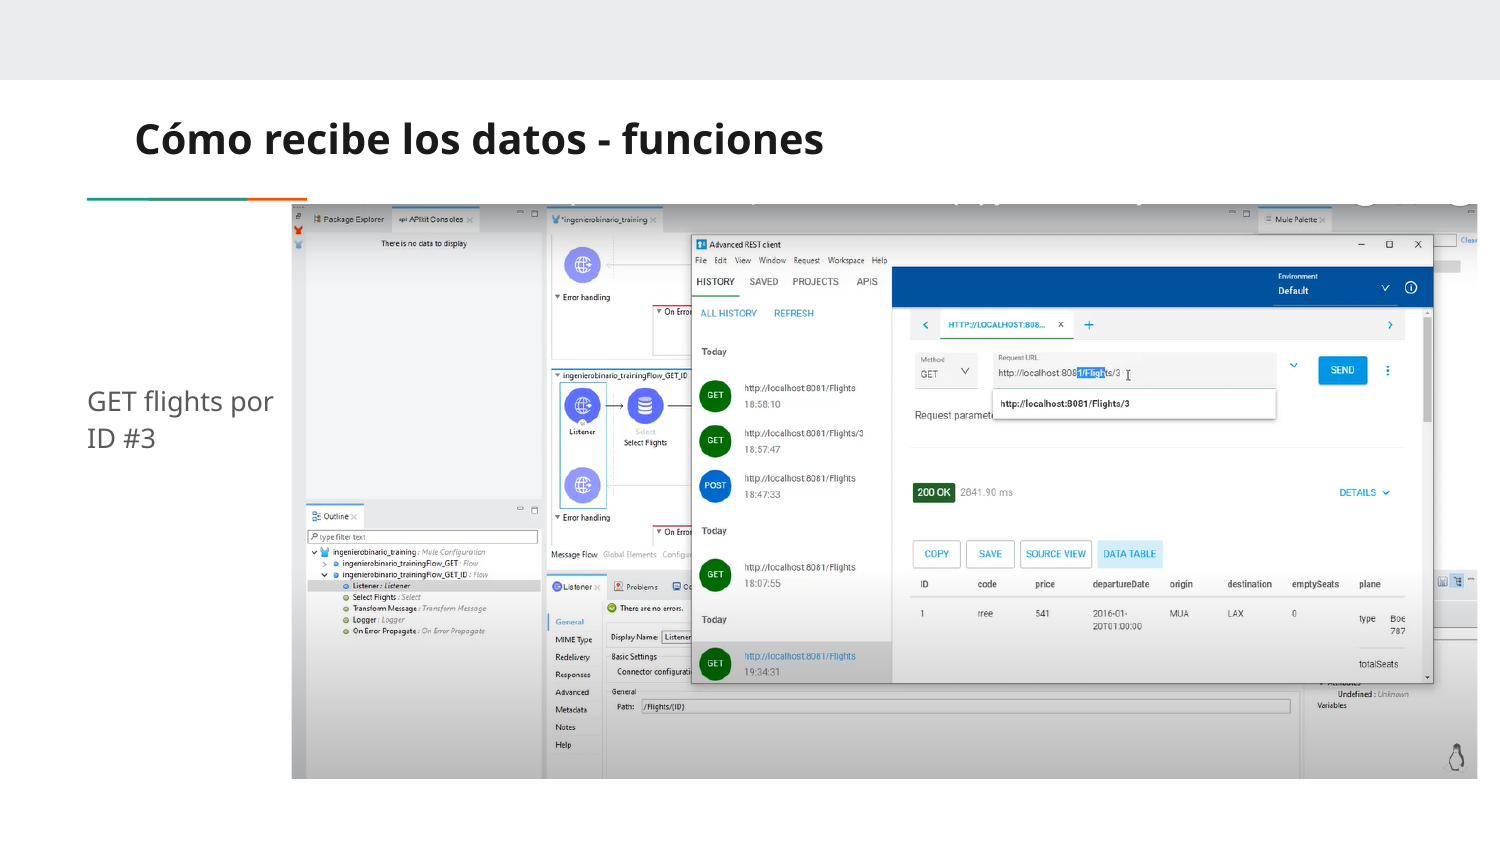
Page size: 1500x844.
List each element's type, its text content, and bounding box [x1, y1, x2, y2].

picture [291, 204, 1478, 779]
list GET flights por ID #3 [72, 364, 286, 528]
title Cómo recibe los datos - funciones [119, 90, 1381, 179]
